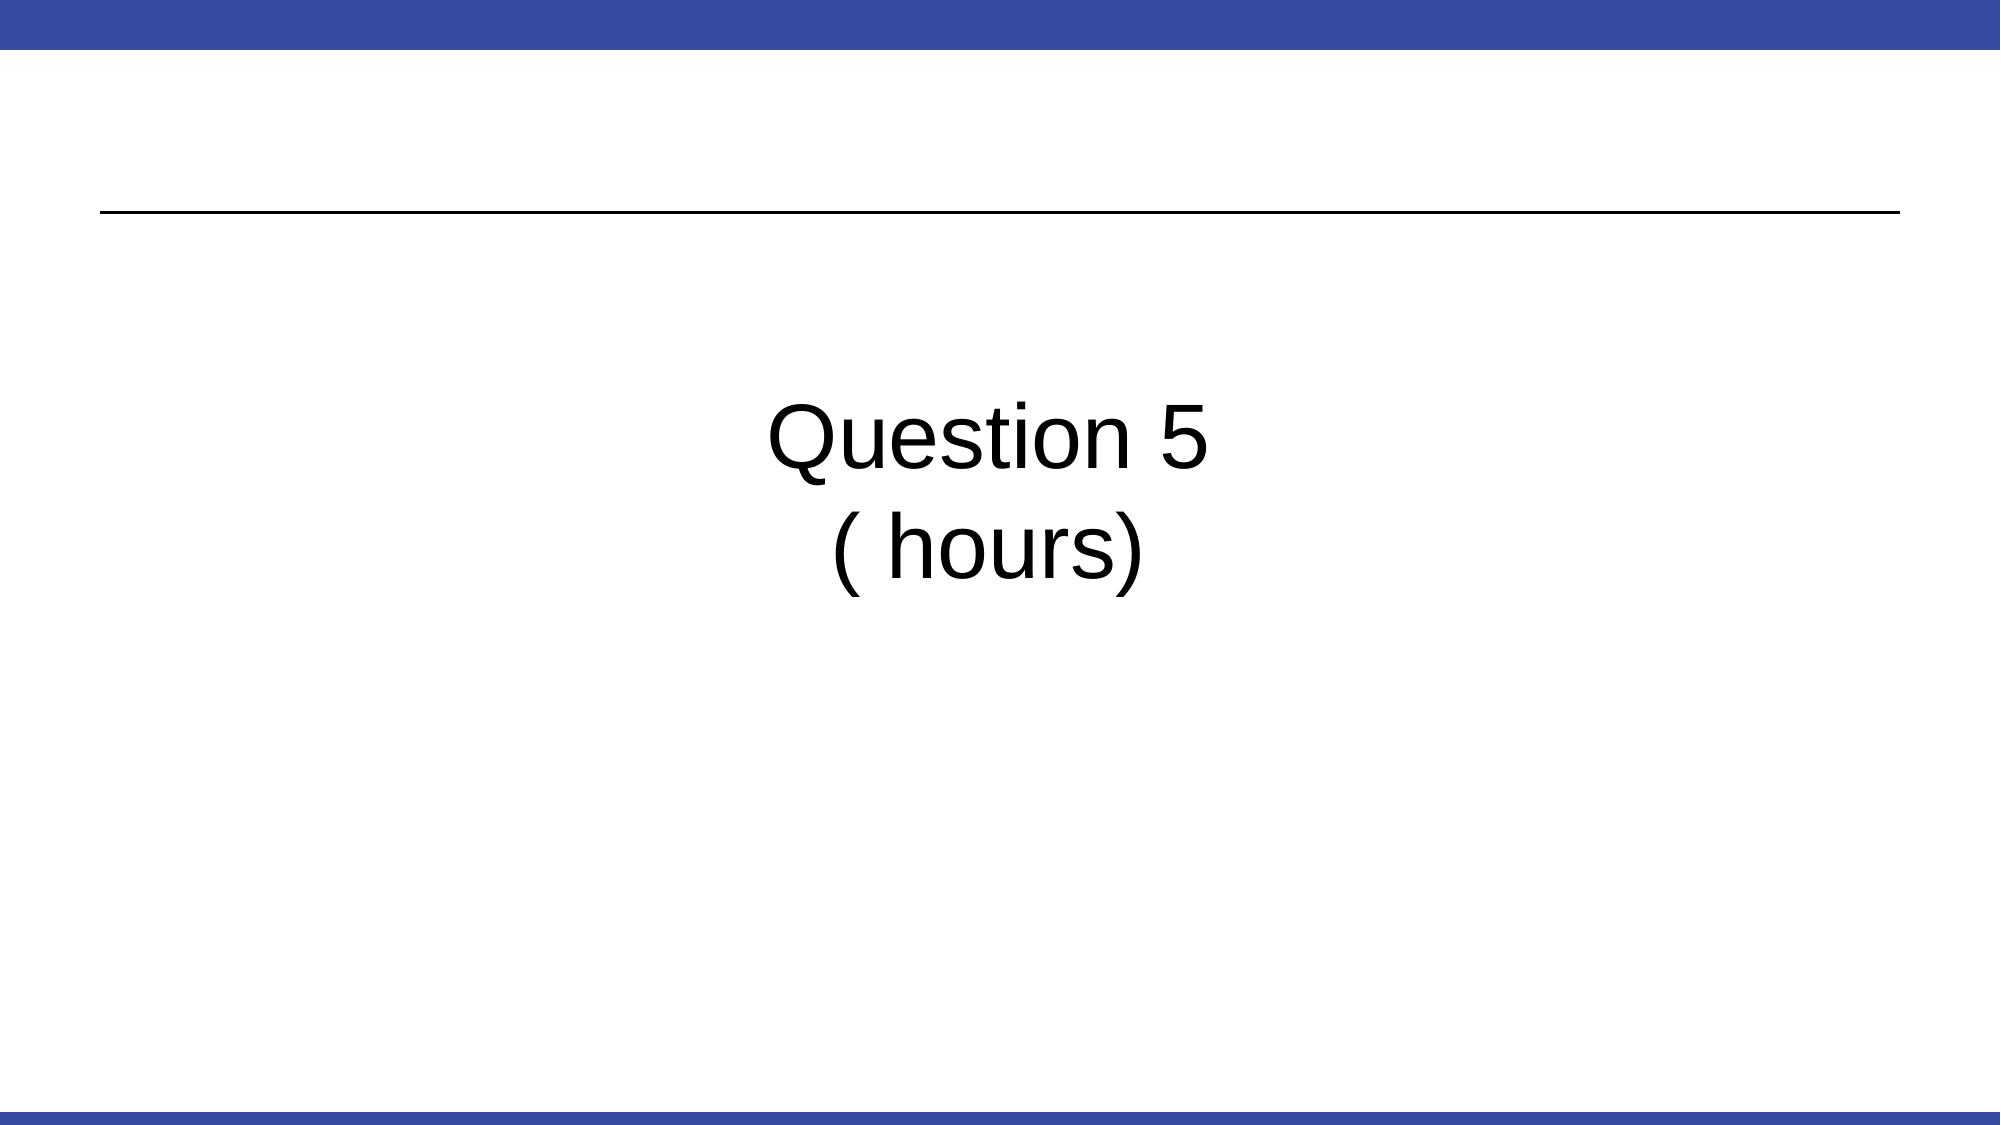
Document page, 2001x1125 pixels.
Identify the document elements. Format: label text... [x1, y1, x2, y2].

slide_number 40 [1218, 1059, 1380, 1120]
